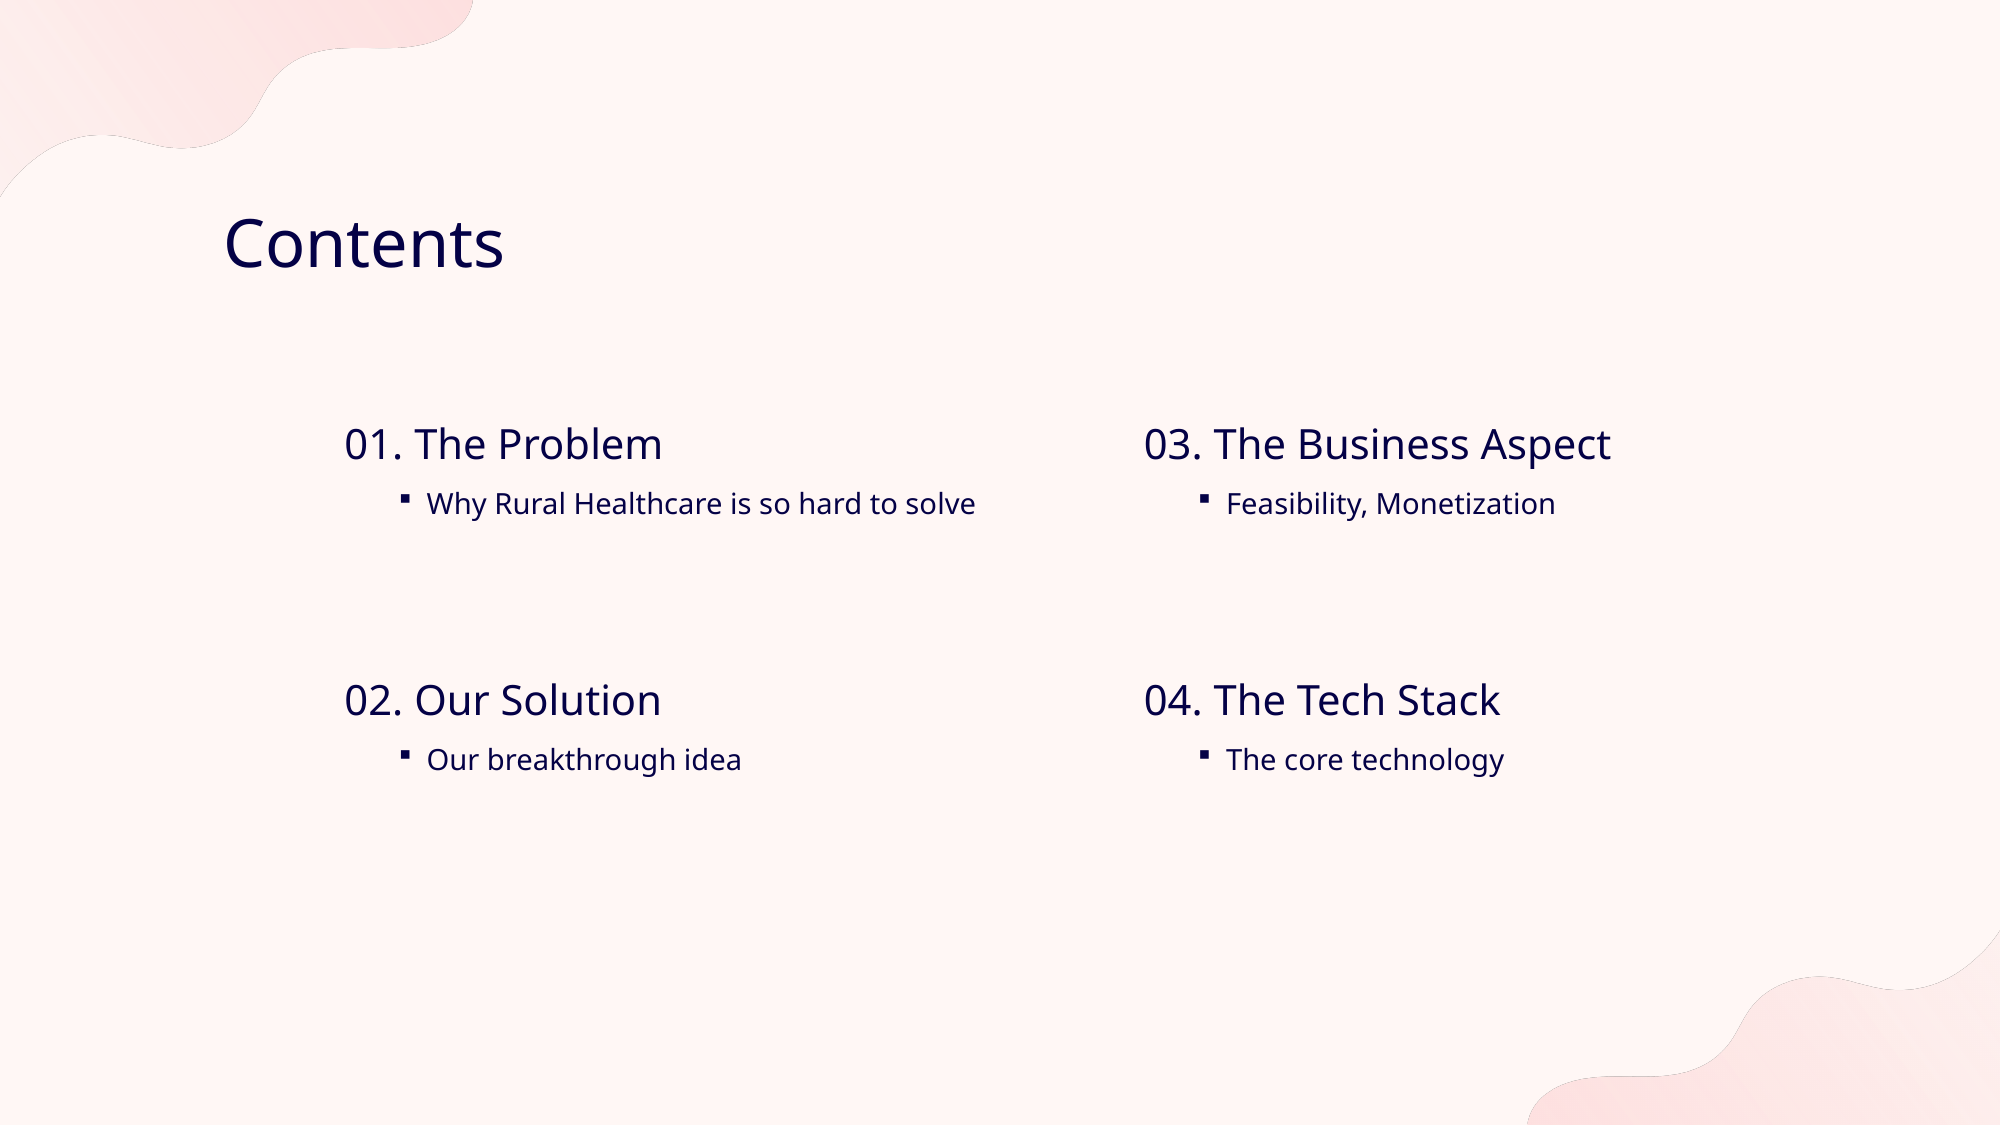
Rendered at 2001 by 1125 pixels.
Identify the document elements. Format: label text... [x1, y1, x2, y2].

text_box Feasibility, Monetization [1183, 477, 1690, 528]
text_box Our breakthrough idea [383, 733, 890, 784]
text_box 02. Our Solution [329, 666, 836, 732]
text_box Contents [208, 193, 1550, 289]
text_box 01. The Problem [329, 410, 836, 476]
picture [1528, 929, 2000, 1125]
picture [0, 0, 473, 197]
text_box 04. The Tech Stack [1128, 666, 1635, 732]
text_box 03. The Business Aspect [1129, 410, 1690, 476]
text_box Why Rural Healthcare is so hard to solve [383, 477, 1032, 528]
text_box The core technology [1183, 733, 1690, 784]
